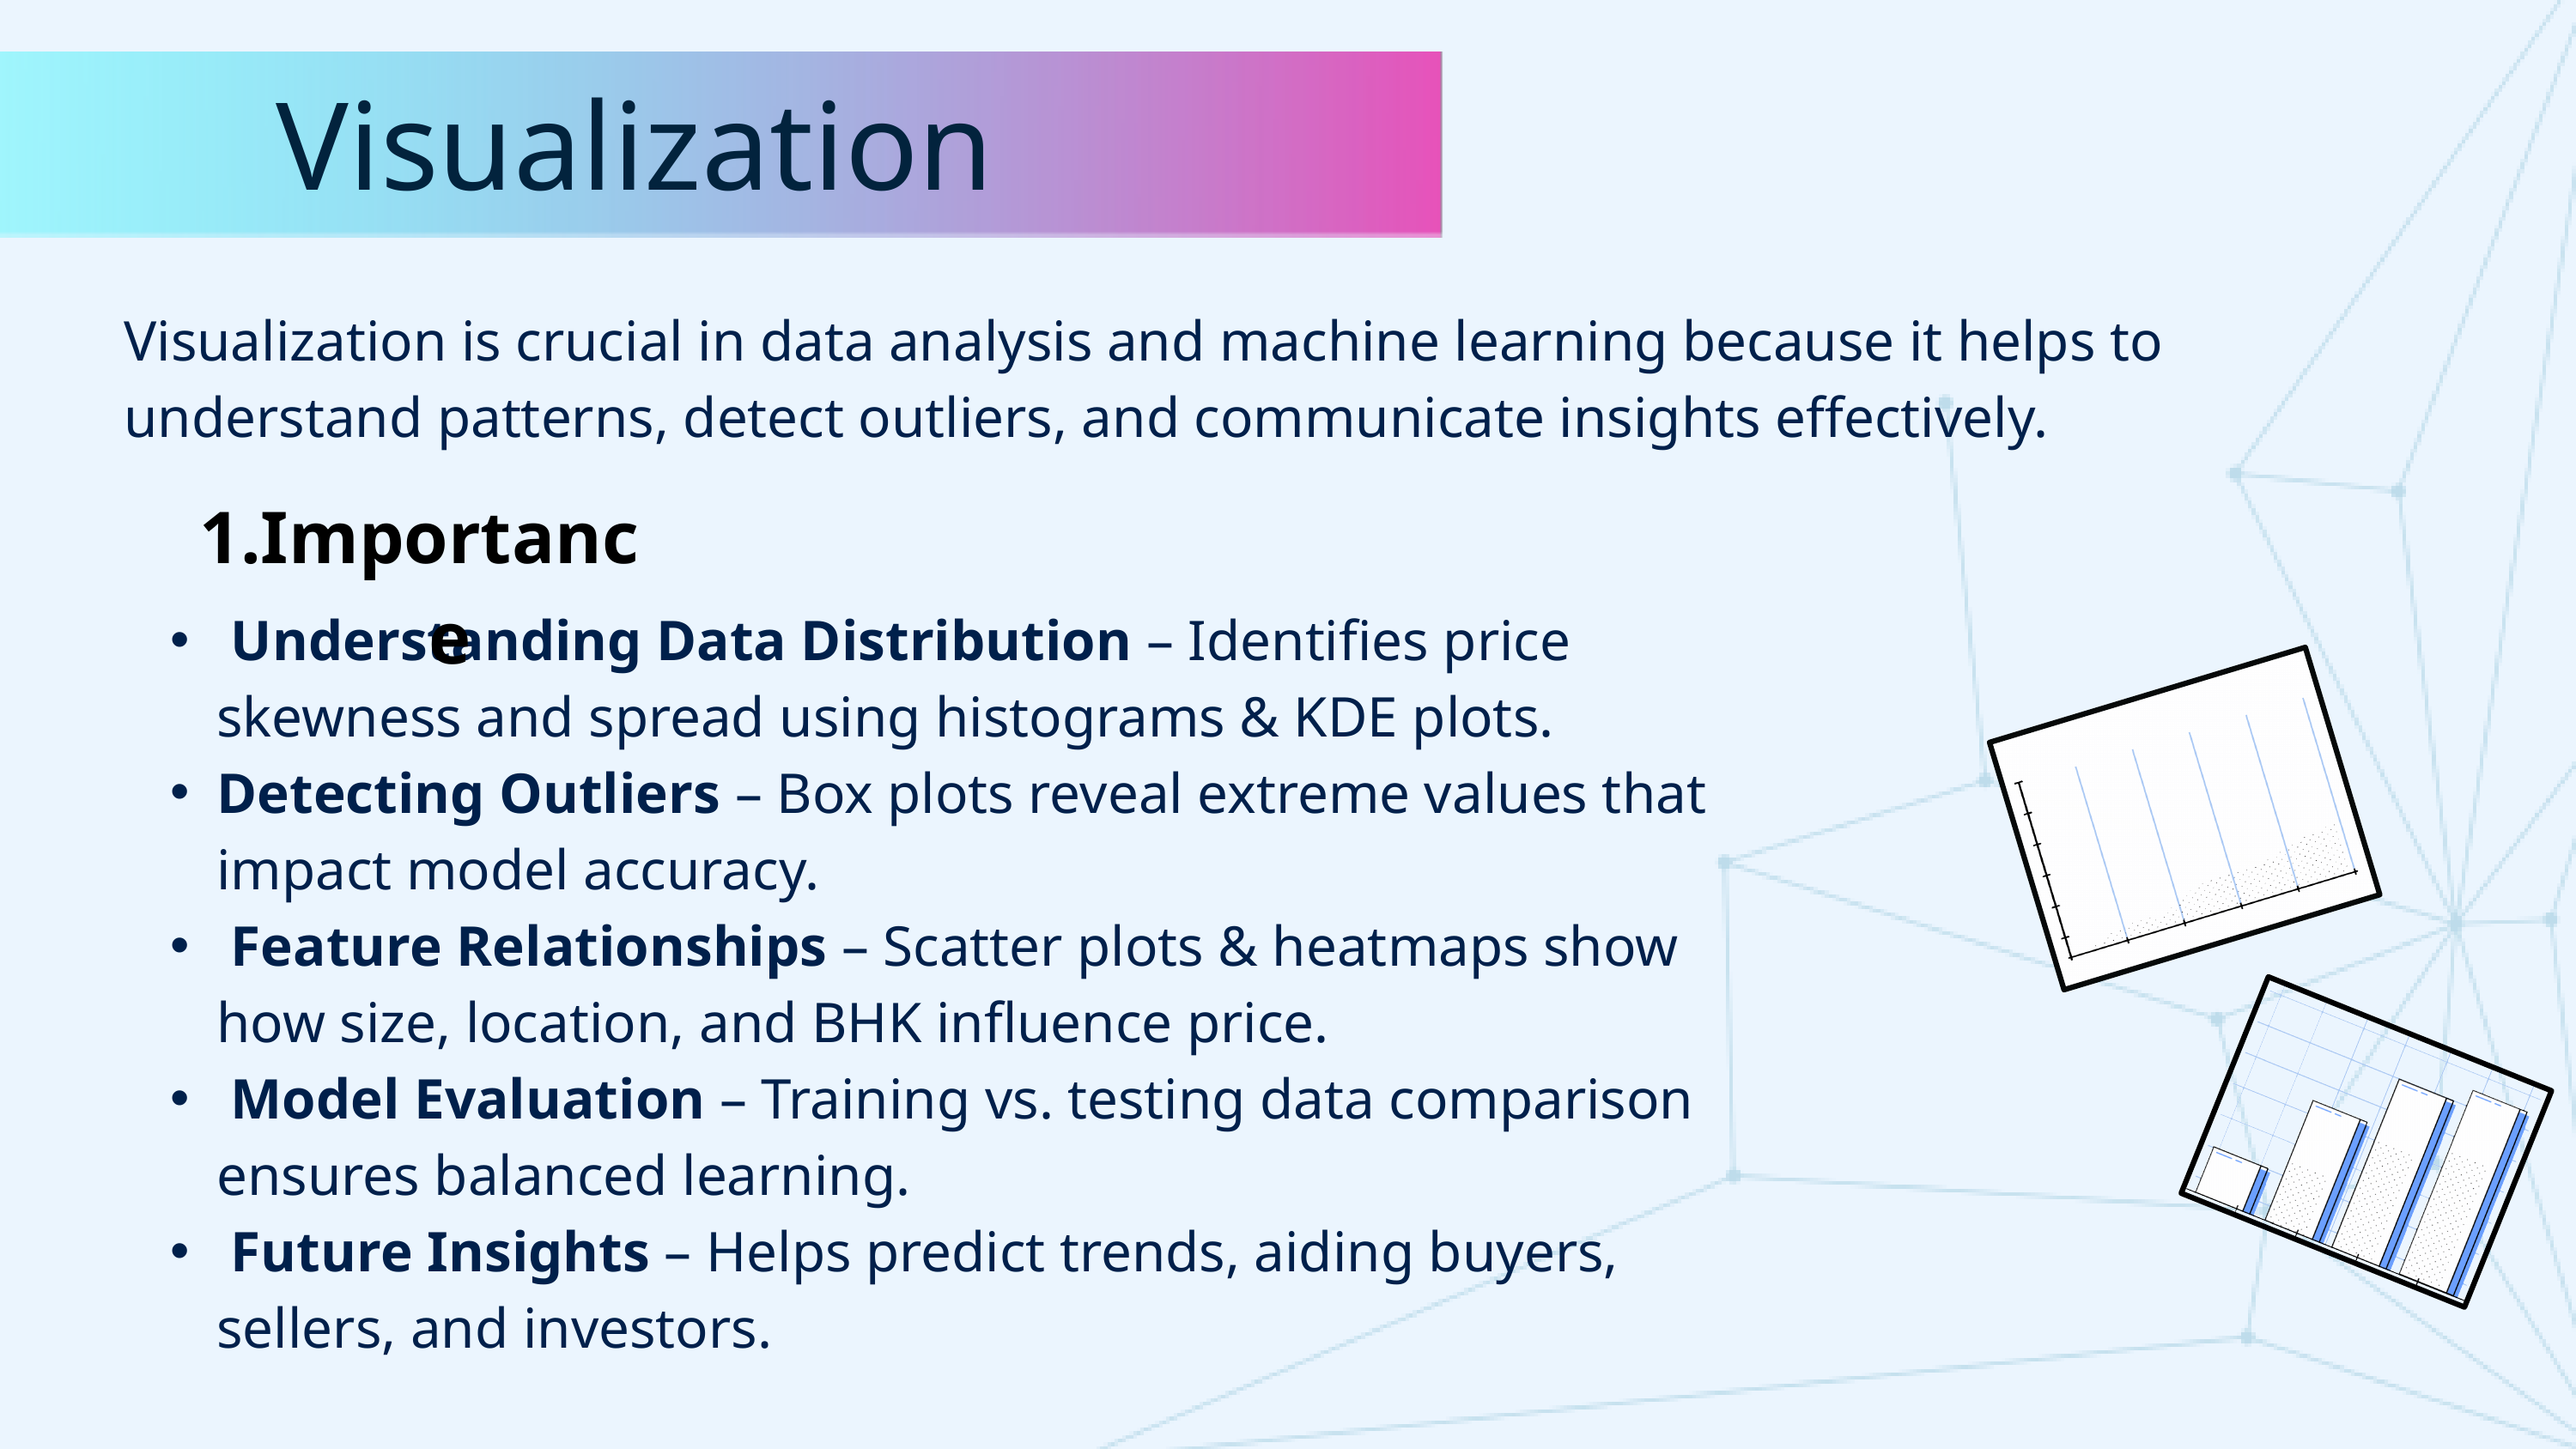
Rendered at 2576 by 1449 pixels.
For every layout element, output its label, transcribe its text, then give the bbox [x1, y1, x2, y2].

text_box Visualization [276, 95, 1155, 215]
picture [1994, 652, 2376, 985]
text_box [1067, 0, 2576, 1449]
picture [2185, 981, 2547, 1303]
text_box [0, 52, 1446, 238]
text_box Visualization is crucial in data analysis and machine learning because it helps to understand patterns, detect outliers, and communicate insights effectively. [124, 295, 2185, 449]
text_box Importance [124, 477, 654, 678]
text_box Understanding Data Distribution – Identifies price skewness and spread using histograms & KDE plots. Detecting Outliers – Box plots reveal extreme values that impact model accuracy. Feature Relationships – Scatter plots & heatmaps show how size, location, and BHK influence price. Model Evaluation – Training vs. testing data comparison ensures balanced learning. Future Insights – Helps predict trends, aiding buyers, sellers, and investors. [124, 594, 1737, 1360]
